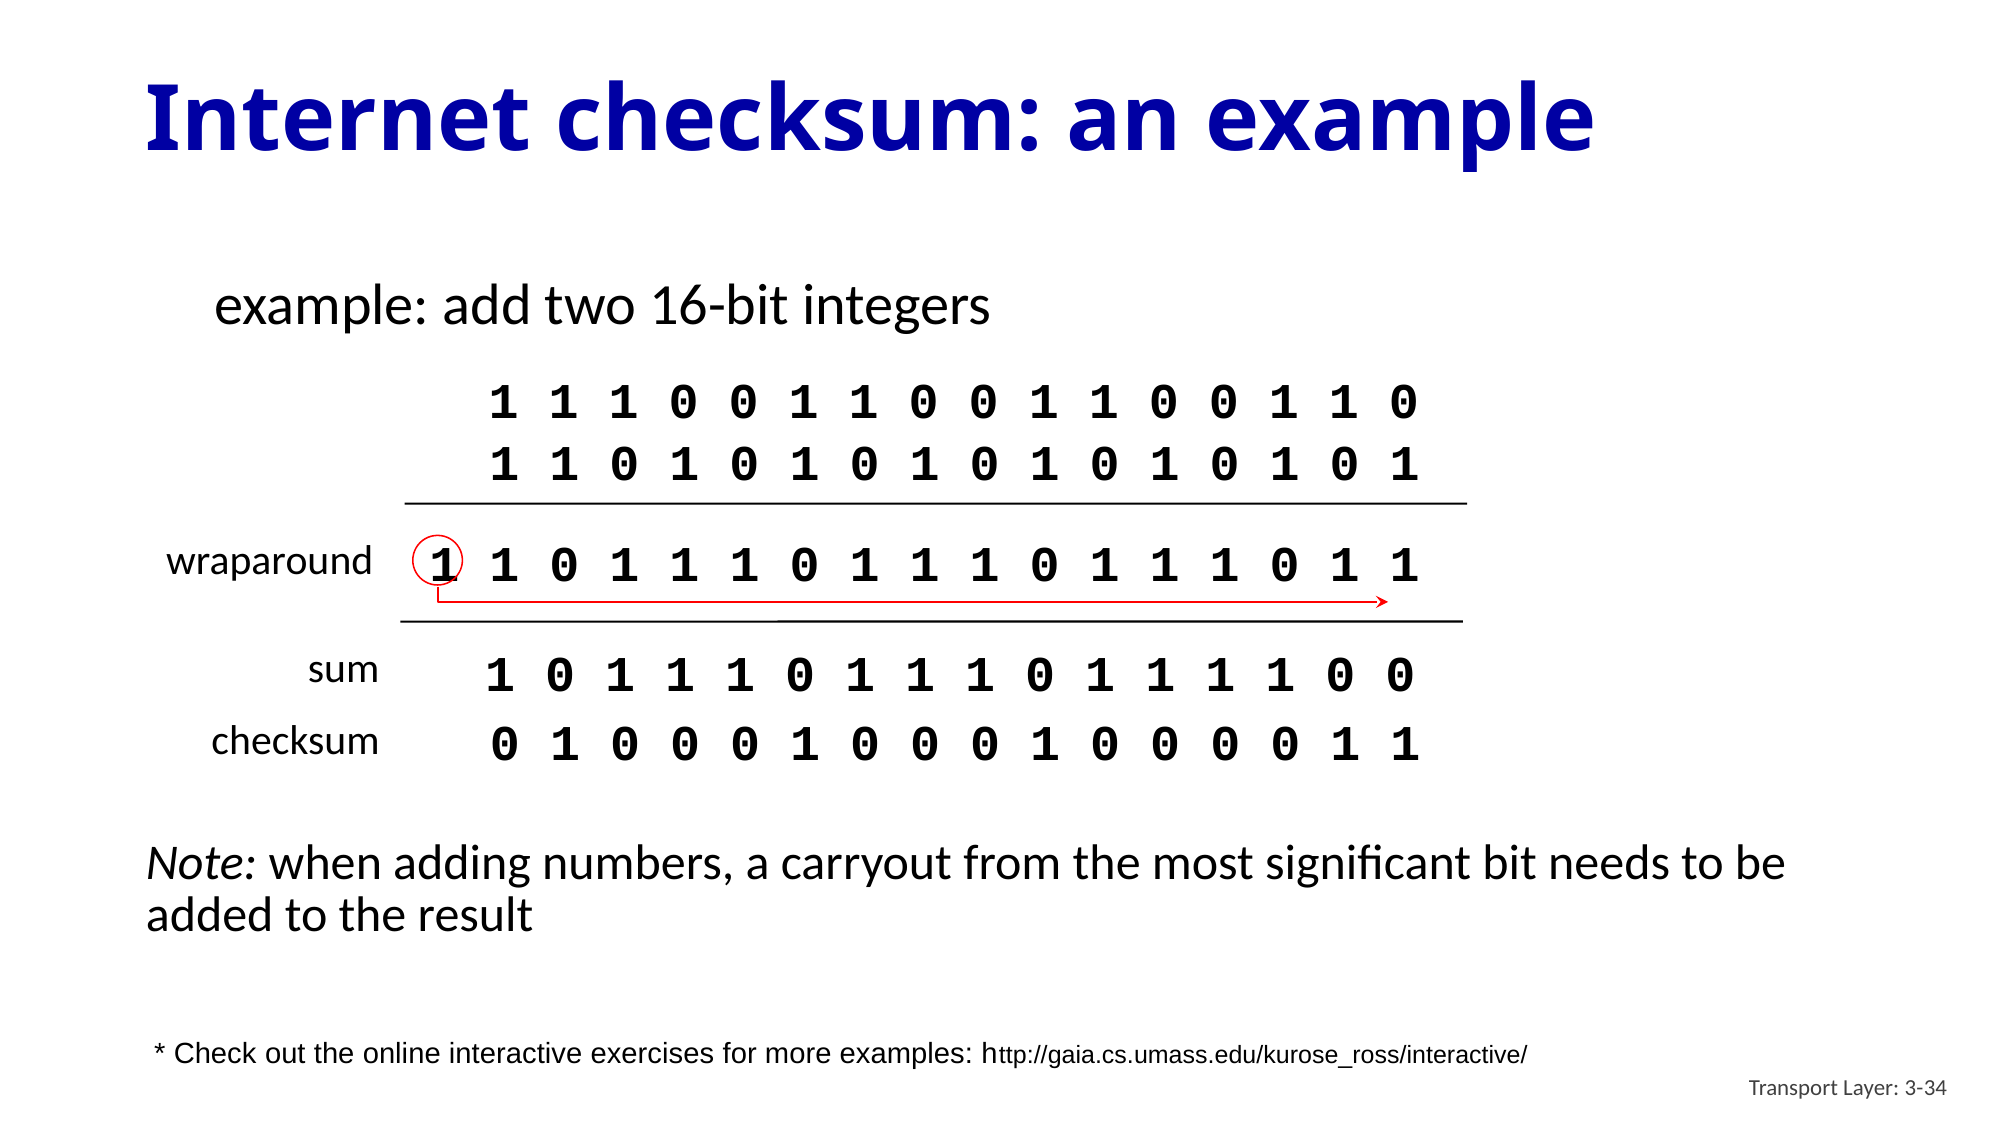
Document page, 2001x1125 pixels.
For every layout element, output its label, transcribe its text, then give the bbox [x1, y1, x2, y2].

text_box checksum [196, 705, 395, 771]
text_box [437, 586, 1389, 609]
text_box Note: when adding numbers, a carryout from the most significant bit needs to be added to the result [131, 831, 1832, 1009]
text_box example: add two 16-bit integers [199, 238, 1474, 688]
text_box sum [293, 633, 395, 699]
text_box wraparound [151, 525, 389, 590]
text_box Internet checksum: an example [130, 47, 1952, 194]
text_box 1 1 1 0 0 1 1 0 0 1 1 0 0 1 1 0 [473, 361, 1434, 437]
text_box 0 1 0 0 0 1 0 0 0 1 0 0 0 0 1 1 [415, 703, 1435, 779]
text_box [412, 535, 463, 586]
text_box Transport Layer: 3-34 [1512, 1056, 1962, 1117]
text_box * Check out the online interactive exercises for more examples: http://gaia.cs.umass.edu/kurose_ross/interactive/ [139, 1026, 1756, 1077]
text_box 1 1 0 1 1 1 0 1 1 1 0 1 1 1 0 1 1 [414, 523, 1435, 599]
text_box 1 0 1 1 1 0 1 1 1 0 1 1 1 1 0 0 [410, 633, 1430, 709]
text_box 1 1 0 1 0 1 0 1 0 1 0 1 0 1 0 1 [474, 423, 1434, 499]
